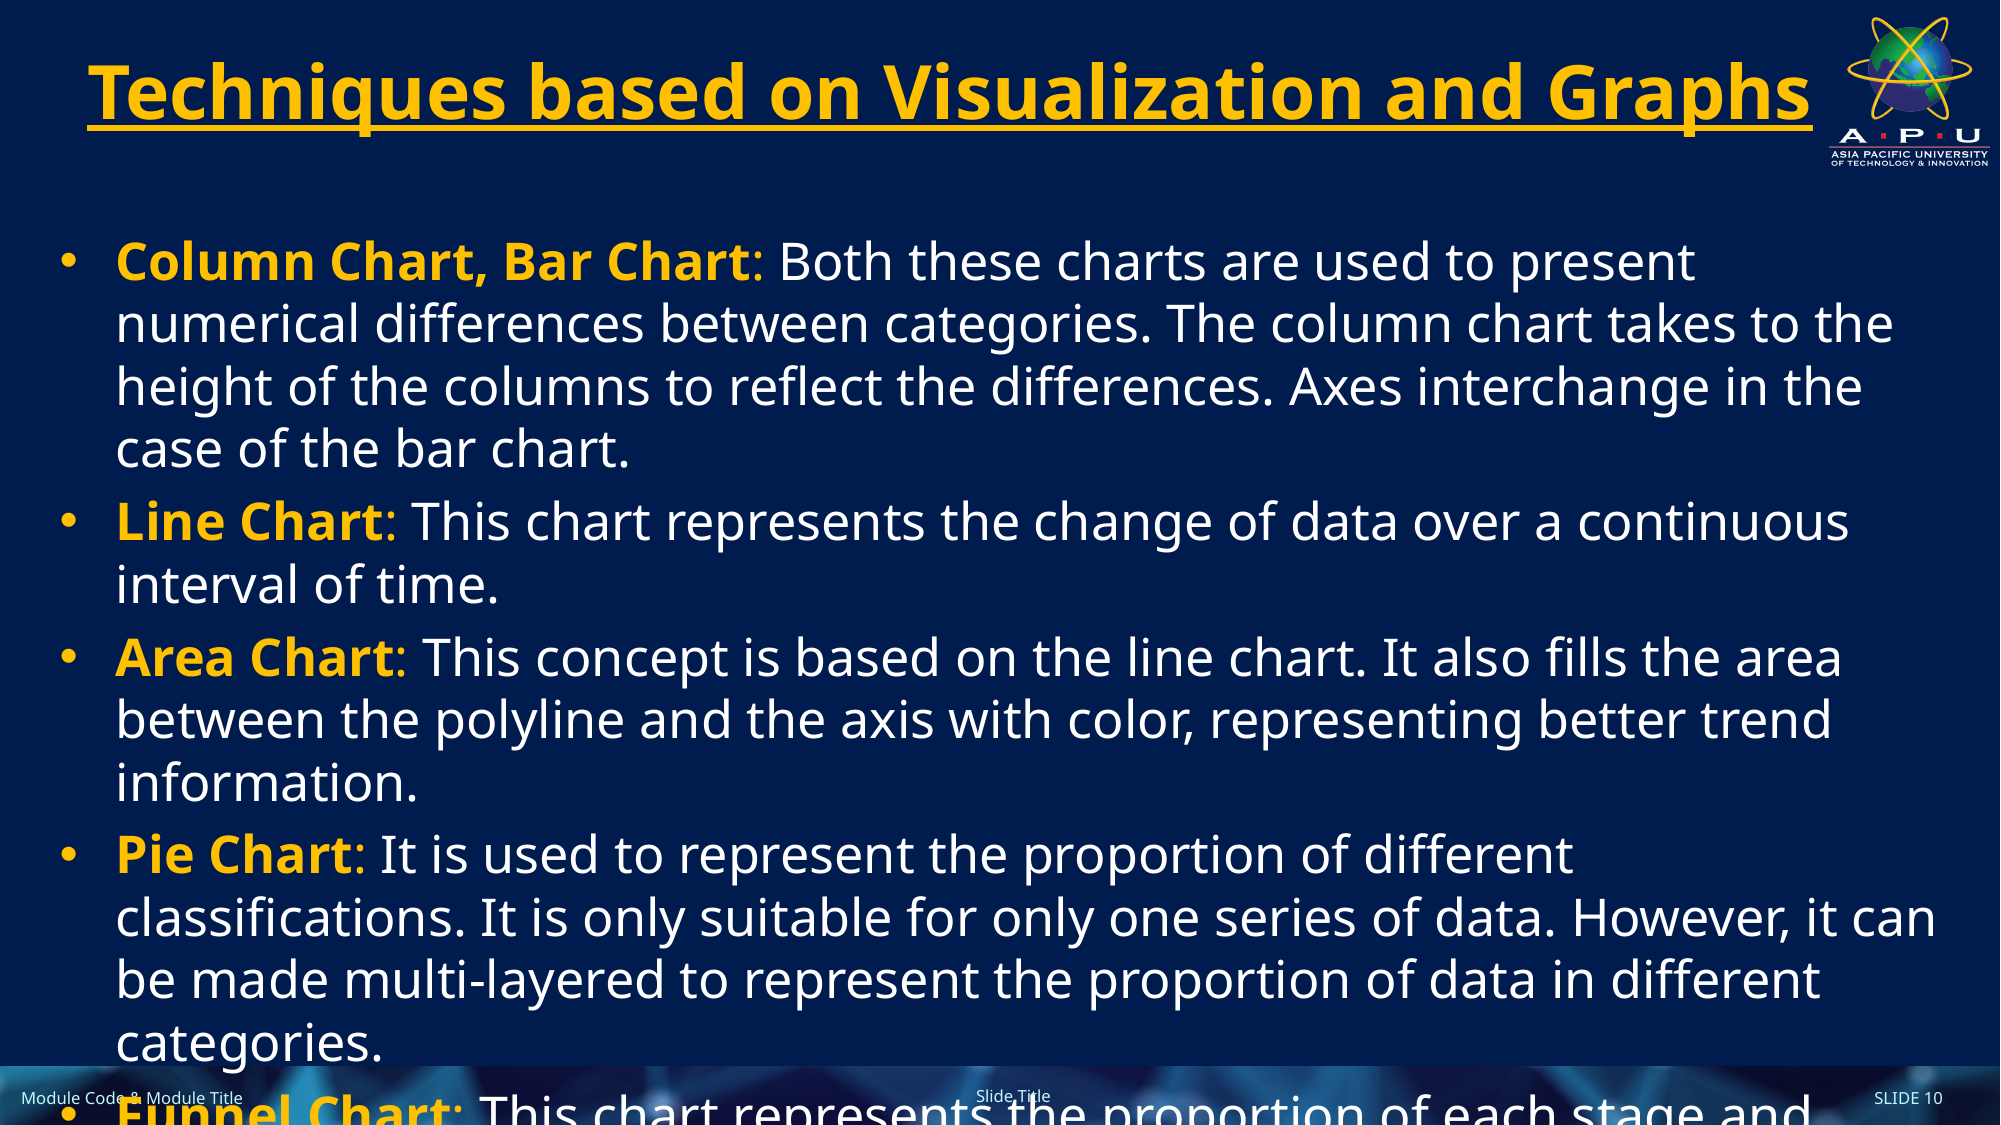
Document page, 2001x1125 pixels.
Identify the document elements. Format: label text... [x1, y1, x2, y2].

list Column Chart, Bar Chart: Both these charts are used to present numerical differences between categories. The column chart takes to the height of the columns to reflect the differences. Axes interchange in the case of the bar chart. Line Chart: This chart represents the change of data over a continuous interval of time. Area Chart: This concept is based on the line chart. It also fills the area between the polyline and the axis with color, representing better trend information. Pie Chart: It is used to represent the proportion of different classifications. It is only suitable for only one series of data. However, it can be made multi-layered to represent the proportion of data in different categories. Funnel Chart: This chart represents the proportion of each stage and reflects the size of each module. It helps in comparing rankings. [44, 220, 1956, 1034]
picture [1829, 4, 1990, 166]
picture [0, 1066, 2000, 1125]
text_box Techniques based on Visualization and Graphs [72, 37, 1875, 143]
